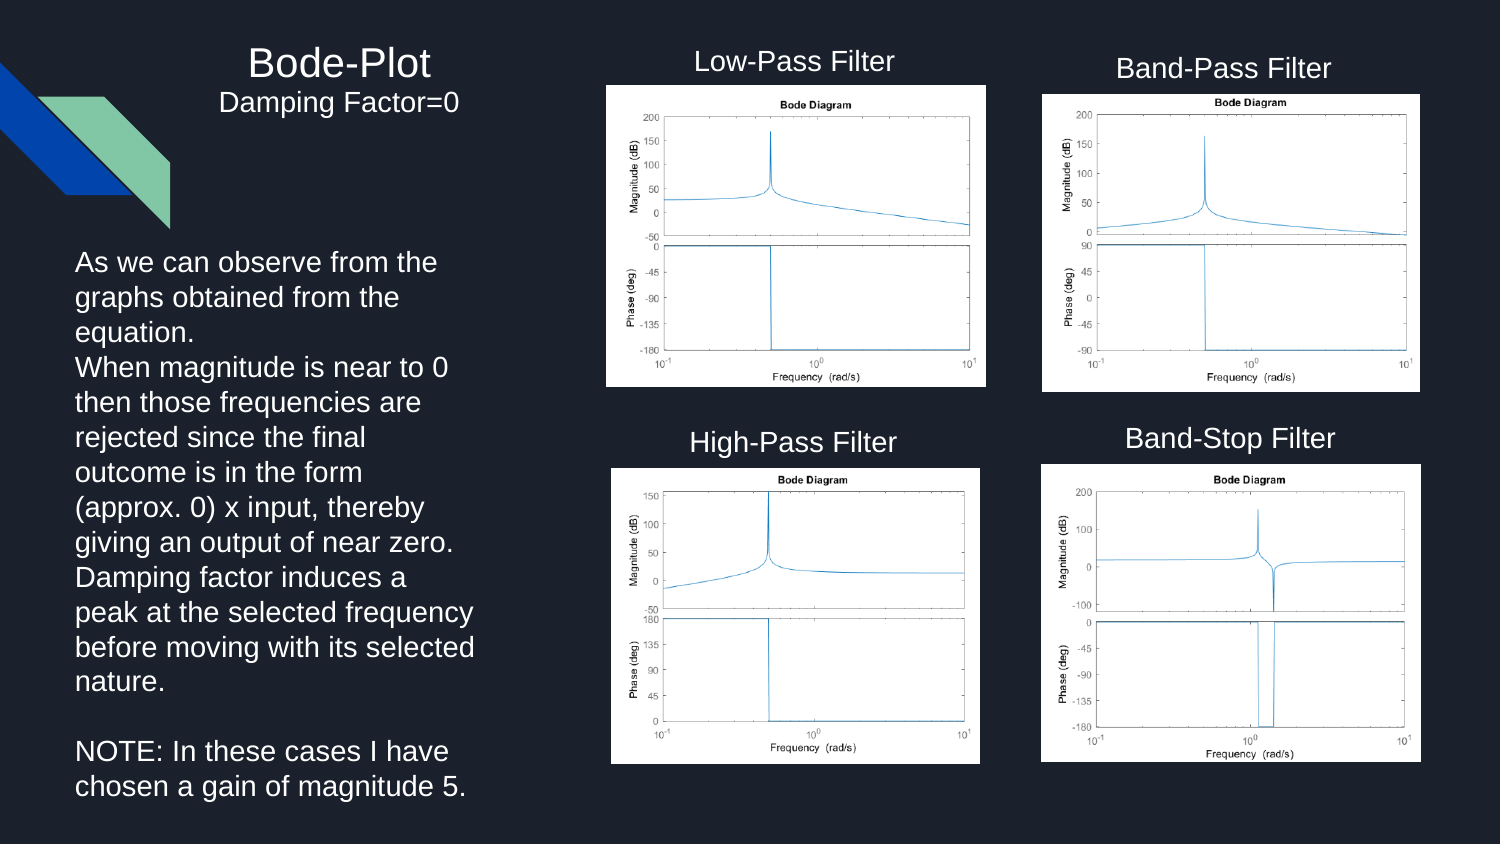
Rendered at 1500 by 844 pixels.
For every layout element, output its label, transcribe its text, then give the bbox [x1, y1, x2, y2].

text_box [611, 415, 980, 765]
text_box As we can observe from the graphs obtained from the equation. When magnitude is near to 0 then those frequencies are rejected since the final outcome is in the form (approx. 0) x input, thereby giving an output of near zero. Damping factor induces a peak at the selected frequency before moving with its selected nature. NOTE: In these cases I have chosen a gain of magnitude 5. [59, 235, 491, 810]
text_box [606, 34, 986, 387]
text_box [1041, 411, 1422, 762]
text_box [1042, 41, 1420, 392]
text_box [157, 27, 522, 127]
